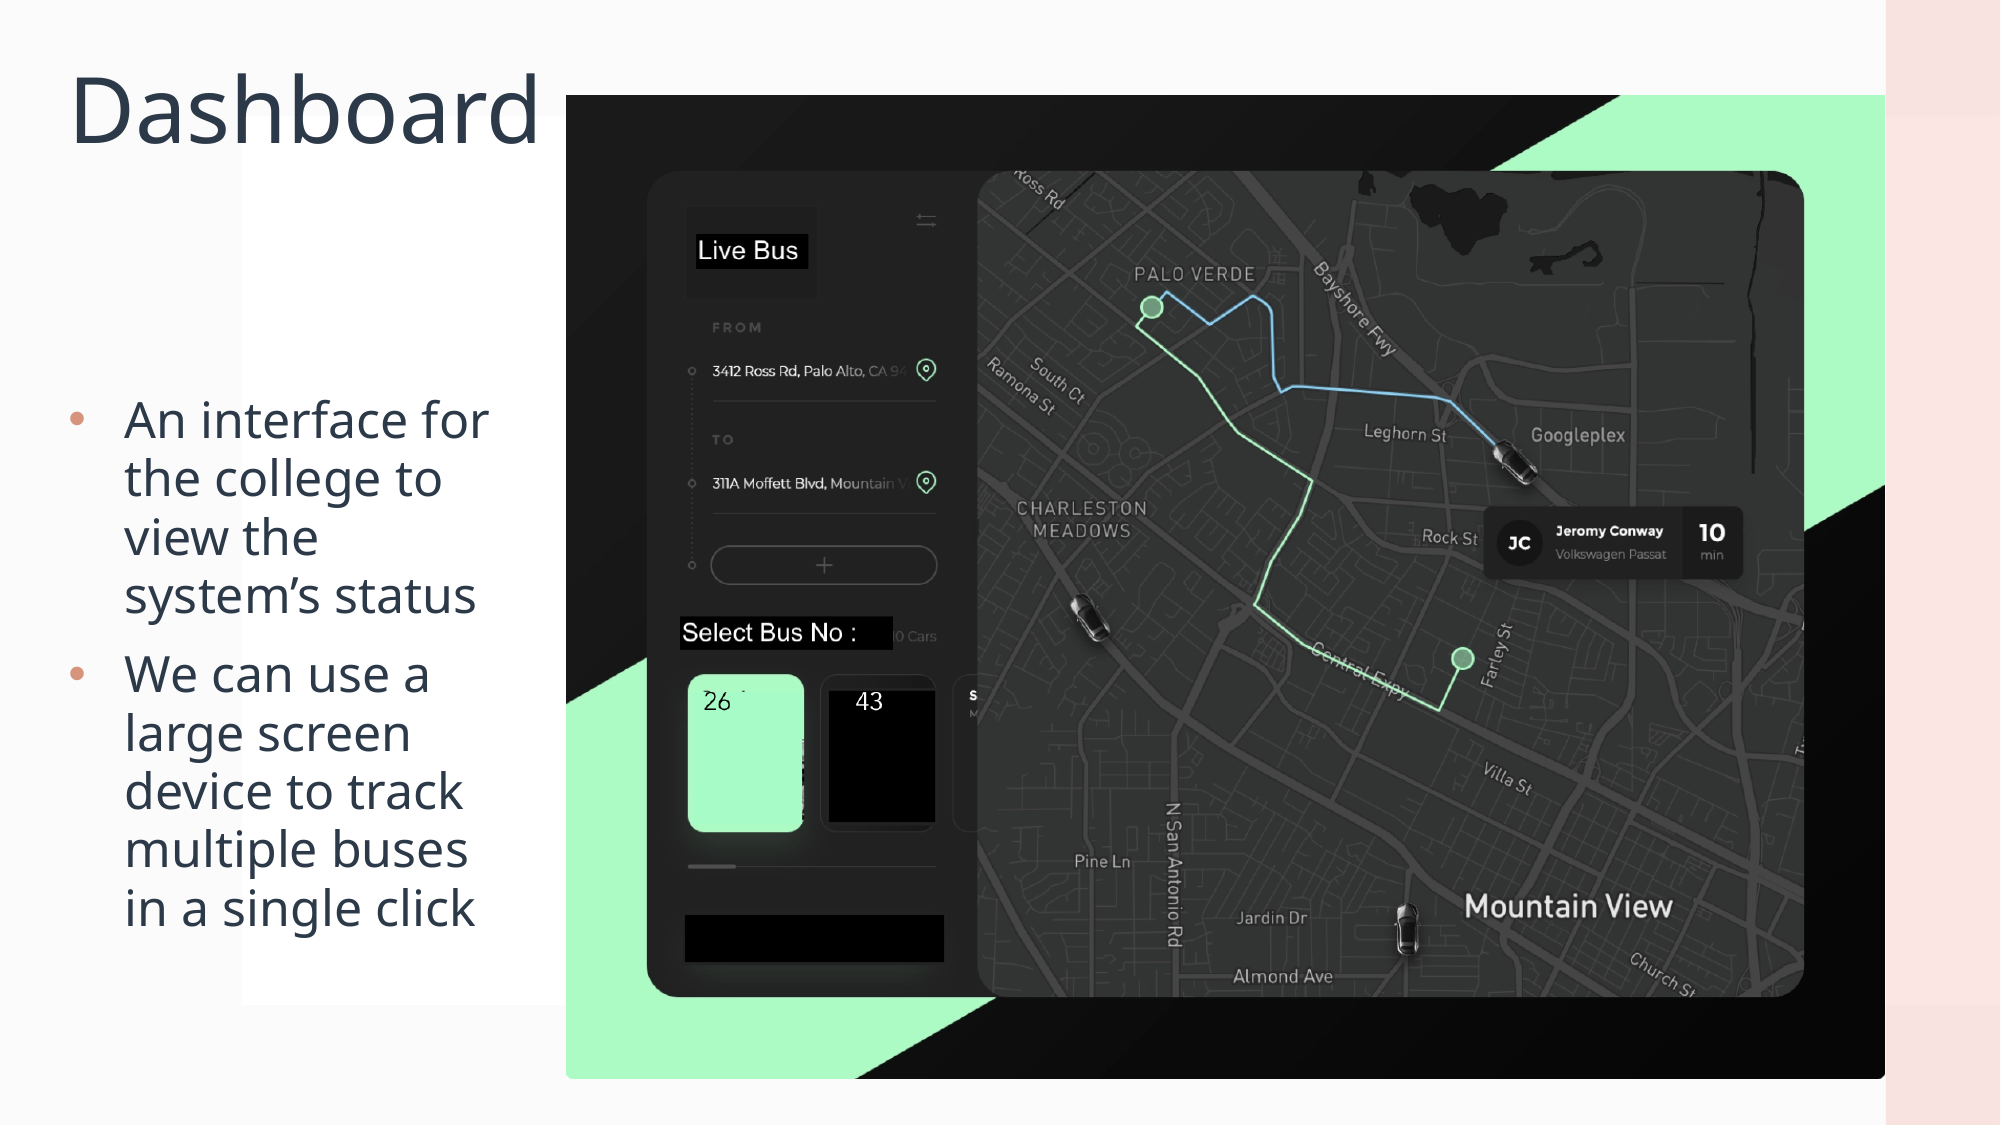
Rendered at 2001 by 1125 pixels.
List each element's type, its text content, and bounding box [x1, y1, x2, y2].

title Dashboard [53, 44, 870, 171]
picture [566, 95, 1885, 1080]
subtitle An interface for the college to view the system’s status We can use a large screen device to track multiple buses in a single click [53, 382, 538, 1015]
